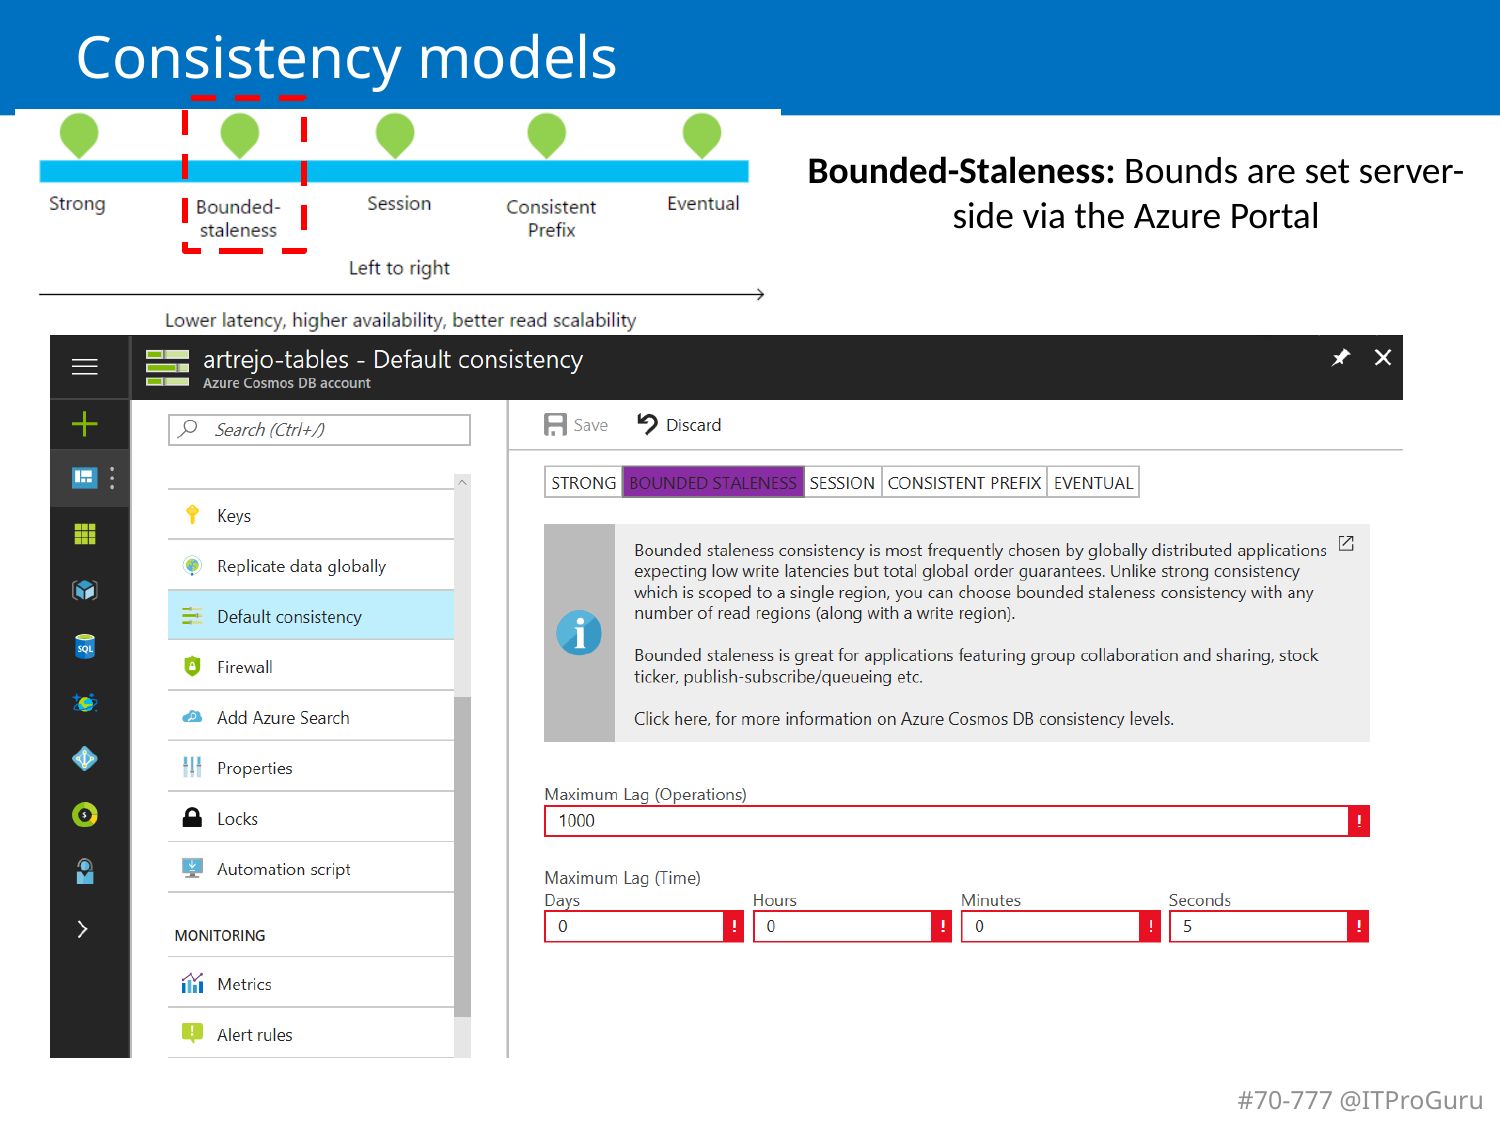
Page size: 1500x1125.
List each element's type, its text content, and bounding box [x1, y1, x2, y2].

text_box Bounded-Staleness: Bounds are set server-side via the Azure Portal [805, 145, 1468, 281]
title Consistency models [75, 0, 1351, 122]
picture [15, 108, 1403, 1059]
